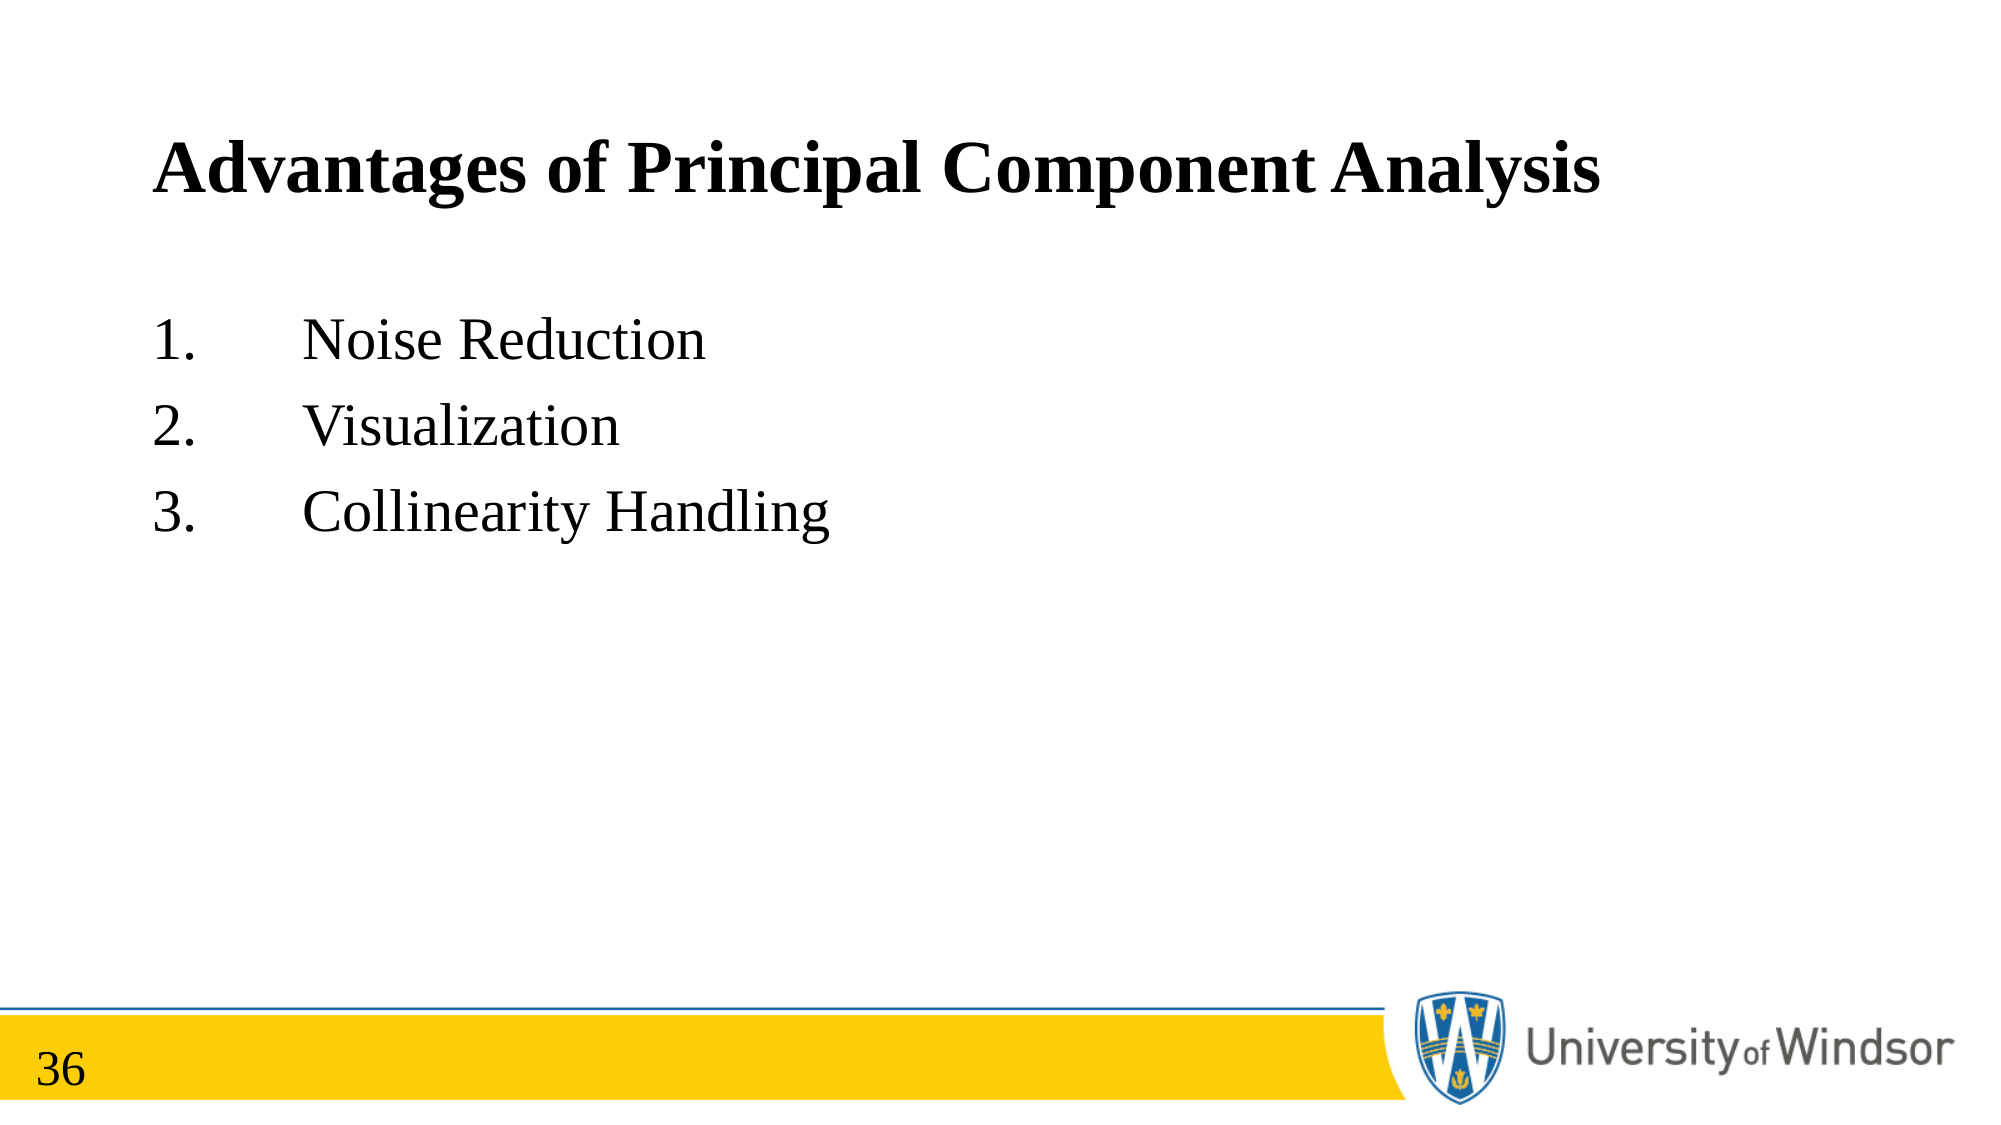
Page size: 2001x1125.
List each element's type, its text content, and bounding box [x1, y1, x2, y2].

text_box 36 [21, 1028, 109, 1104]
picture [0, 974, 2000, 1125]
title Advantages of Principal Component Analysis [137, 59, 1863, 278]
list 1. Noise Reduction 2. Visualization 3. Collinearity Handling [137, 299, 1863, 1014]
